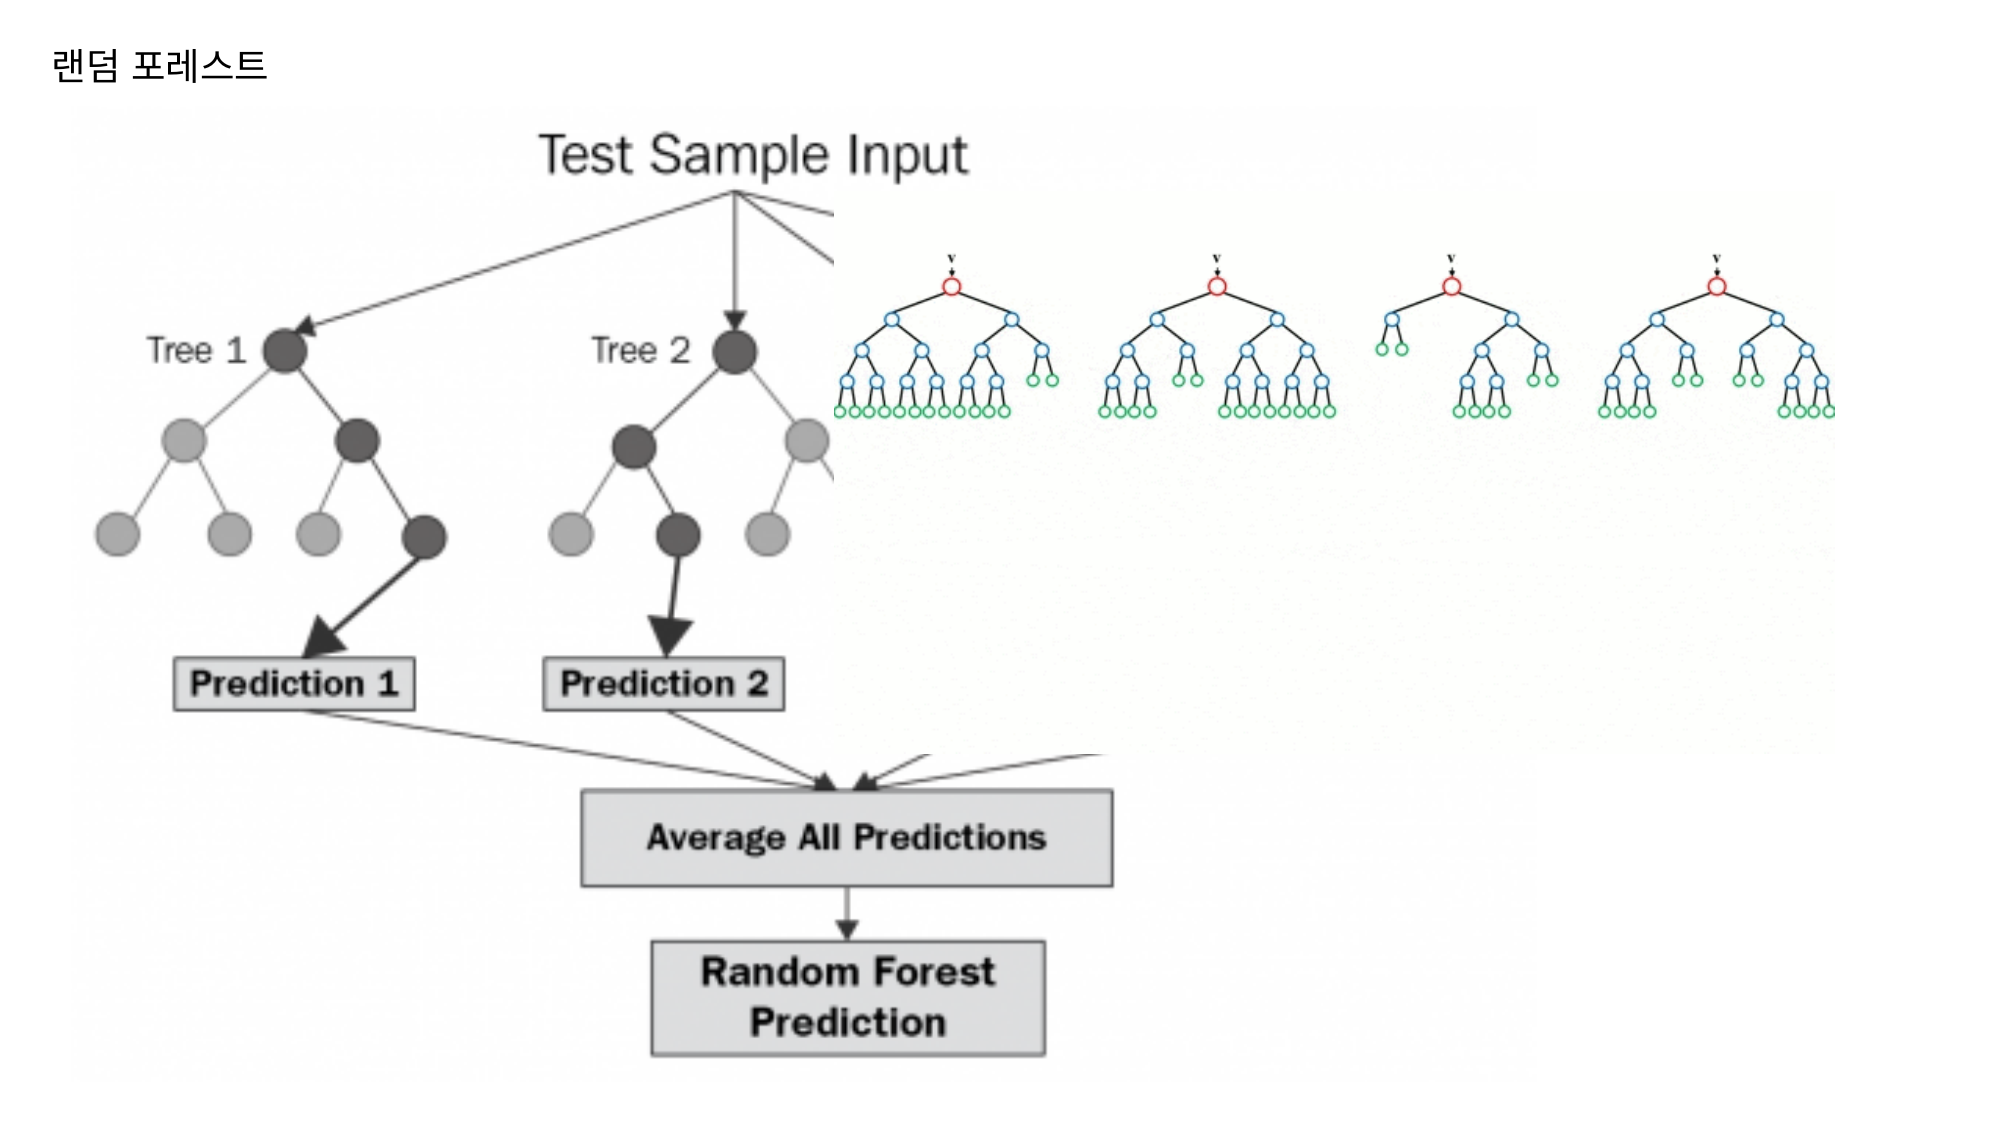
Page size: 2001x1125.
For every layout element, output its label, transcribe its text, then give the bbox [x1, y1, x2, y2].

text_box 랜덤 포레스트 [37, 36, 1038, 96]
picture [71, 106, 1835, 1082]
